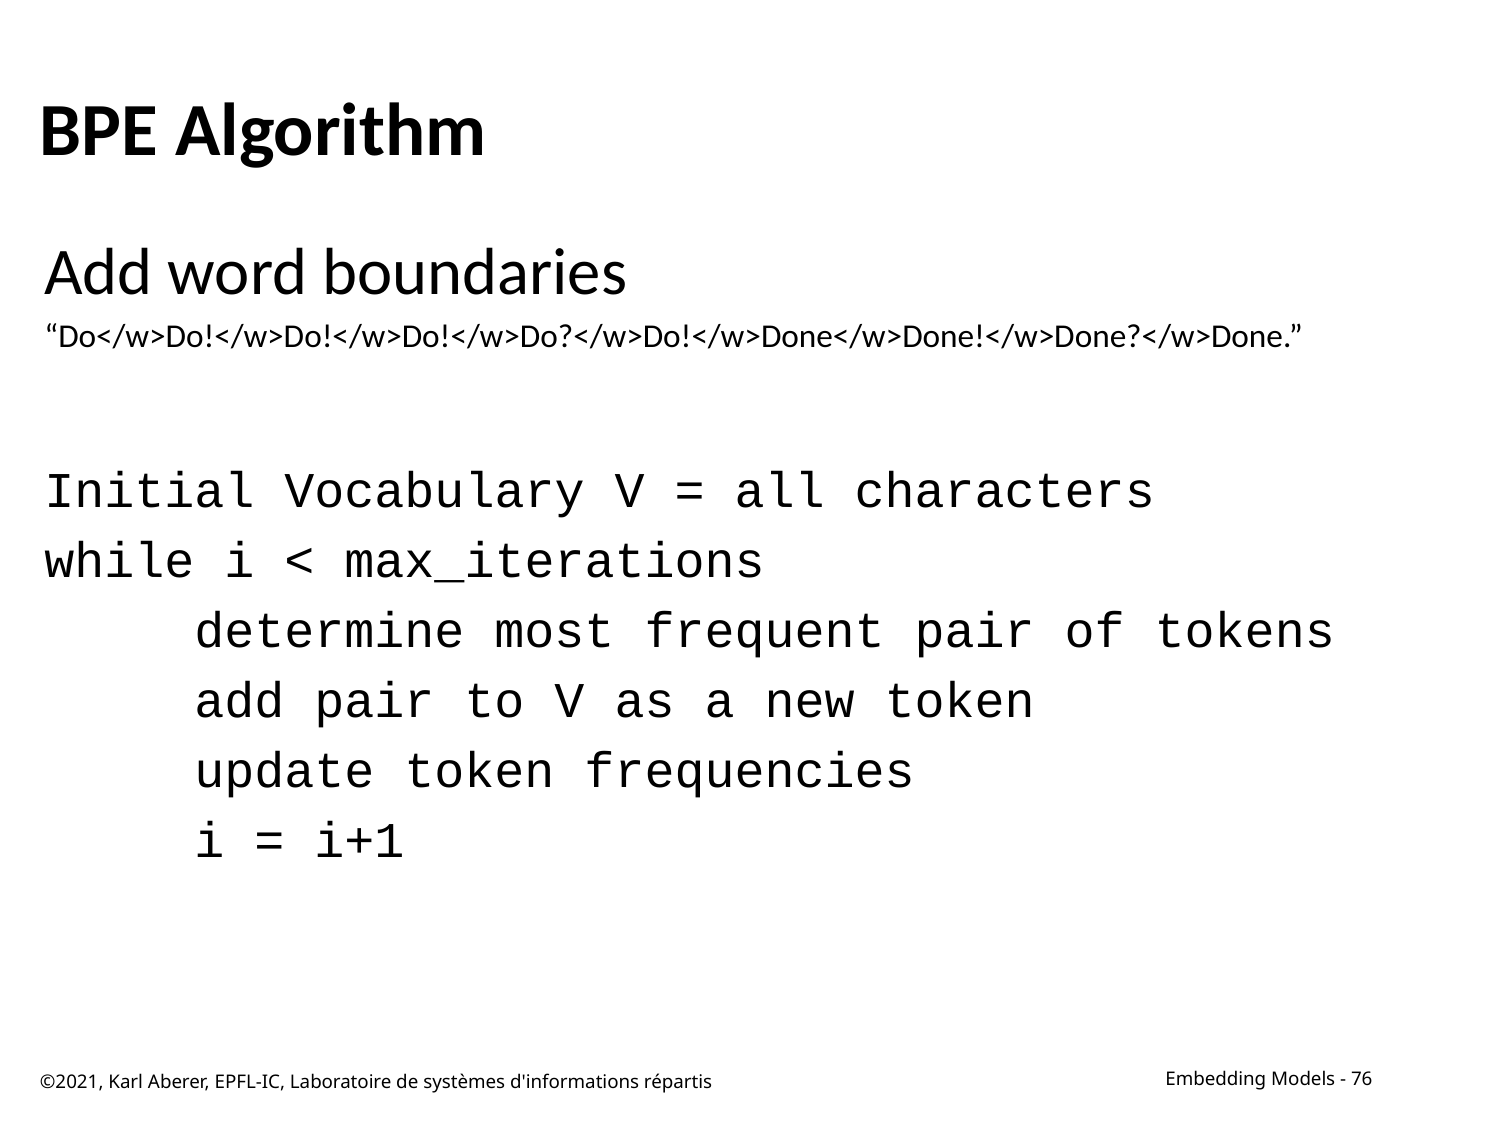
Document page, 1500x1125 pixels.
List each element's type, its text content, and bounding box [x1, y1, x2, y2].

list Add word boundaries “Do</w>Do!</w>Do!</w>Do!</w>Do?</w>Do!</w>Done</w>Done!</w>Done?</w>Done.” Initial Vocabulary V = all characters while i < max_iterations determine most frequent pair of tokens add pair to V as a new token update token frequencies i = i+1 [29, 219, 1393, 1046]
title BPE Algorithm [24, 49, 1388, 201]
footer ©2021, Karl Aberer, EPFL-IC, Laboratoire de systèmes d'informations répartis [24, 1062, 988, 1101]
